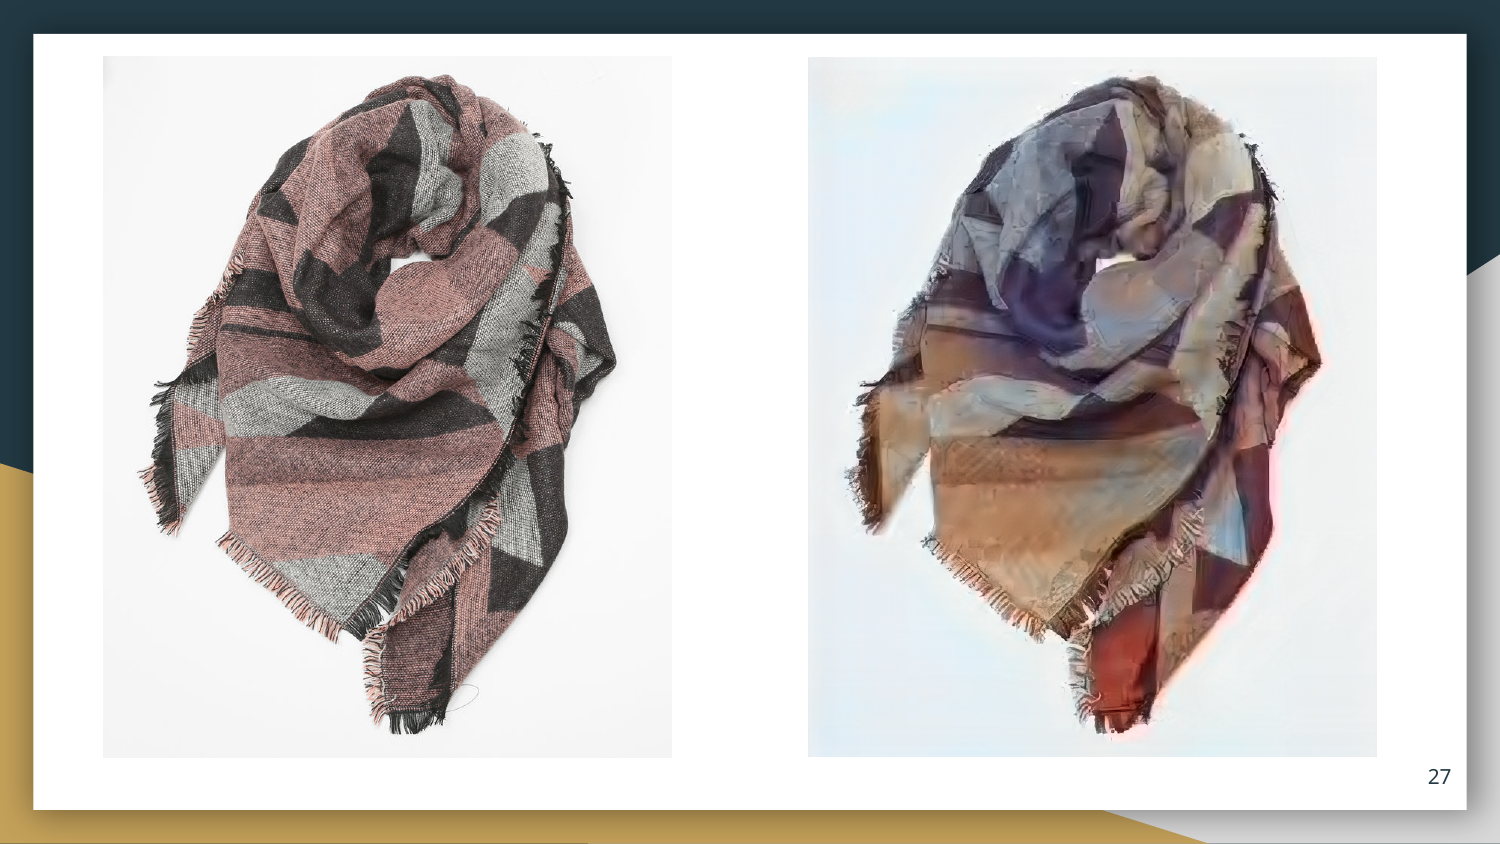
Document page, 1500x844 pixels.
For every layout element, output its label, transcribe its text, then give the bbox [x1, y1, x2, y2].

slide_number ‹#› [1376, 745, 1467, 810]
picture [103, 56, 672, 758]
picture [808, 57, 1377, 757]
